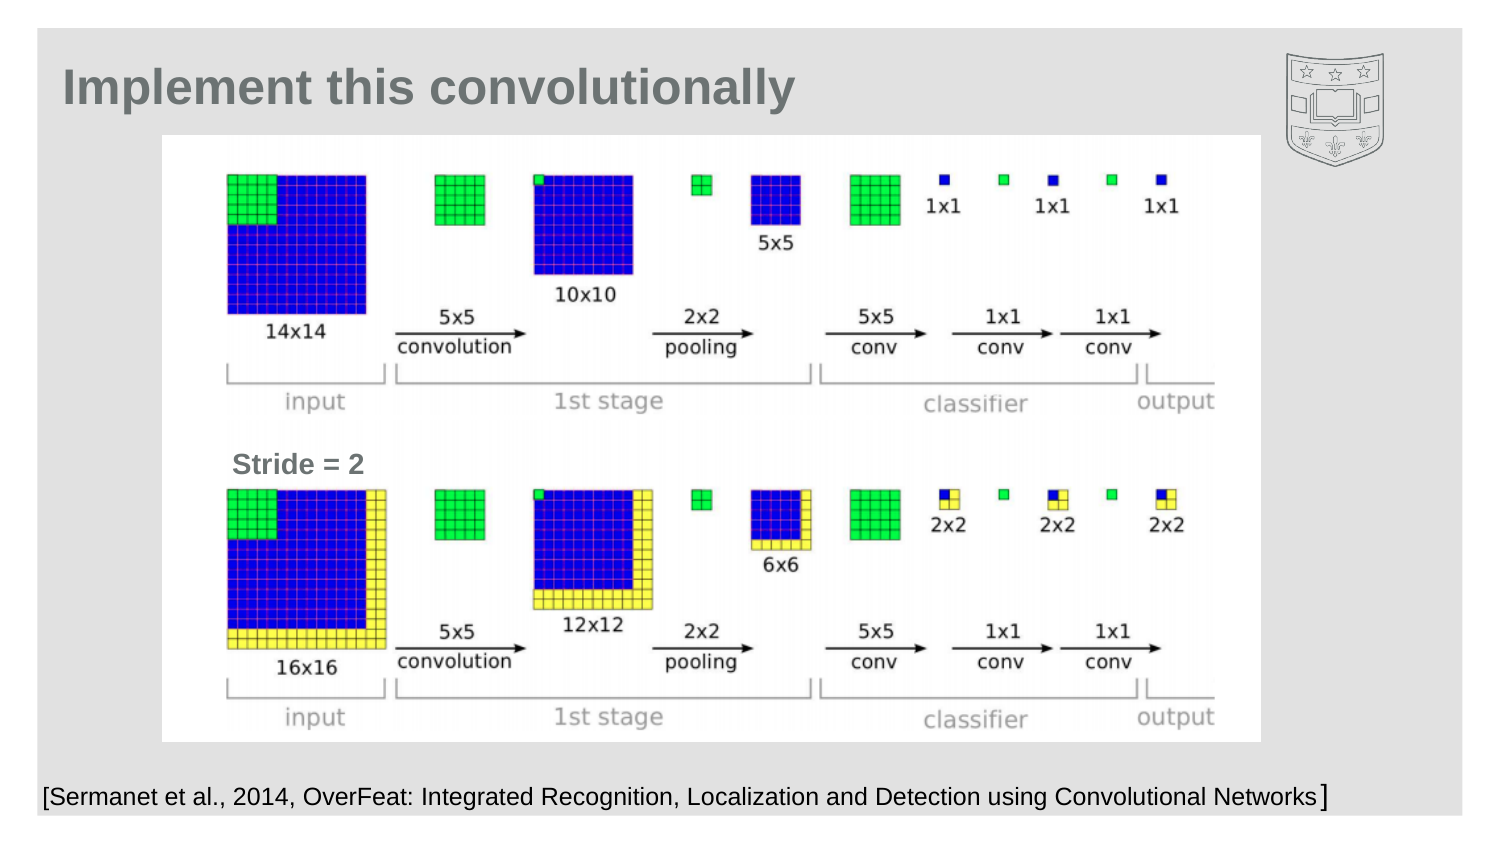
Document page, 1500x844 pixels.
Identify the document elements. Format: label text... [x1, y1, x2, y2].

picture [162, 135, 1261, 743]
picture [1286, 53, 1384, 167]
text_box [Sermanet et al., 2014, OverFeat: Integrated Recognition, Localization and Detection using Convolutional Networks] [27, 761, 1384, 817]
text_box Implement this convolutionally [47, 39, 852, 155]
